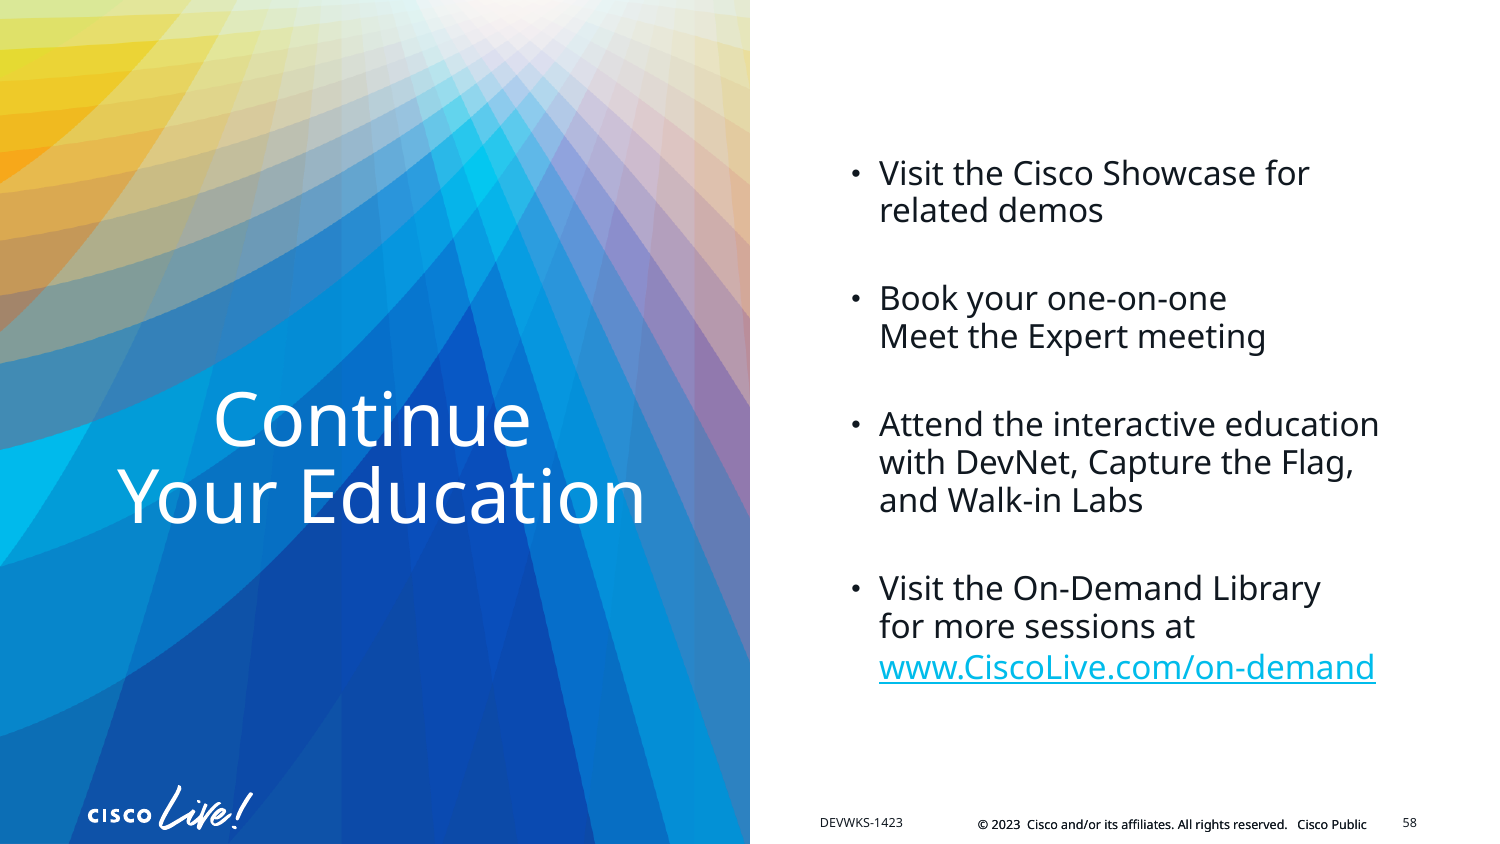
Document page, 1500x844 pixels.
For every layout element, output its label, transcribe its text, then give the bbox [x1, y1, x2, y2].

footer DEVWKS-1423 [809, 811, 960, 838]
list Visit the Cisco Showcase for related demos Book your one-on-one Meet the Expert meeting Attend the interactive education with DevNet, Capture the Flag, and Walk-in Labs Visit the On-Demand Library for more sessions at www.CiscoLive.com/on-demand [836, 88, 1419, 755]
picture [0, 0, 751, 844]
picture [0, 241, 669, 844]
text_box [87, 784, 254, 831]
slide_number 58 [1373, 800, 1432, 844]
